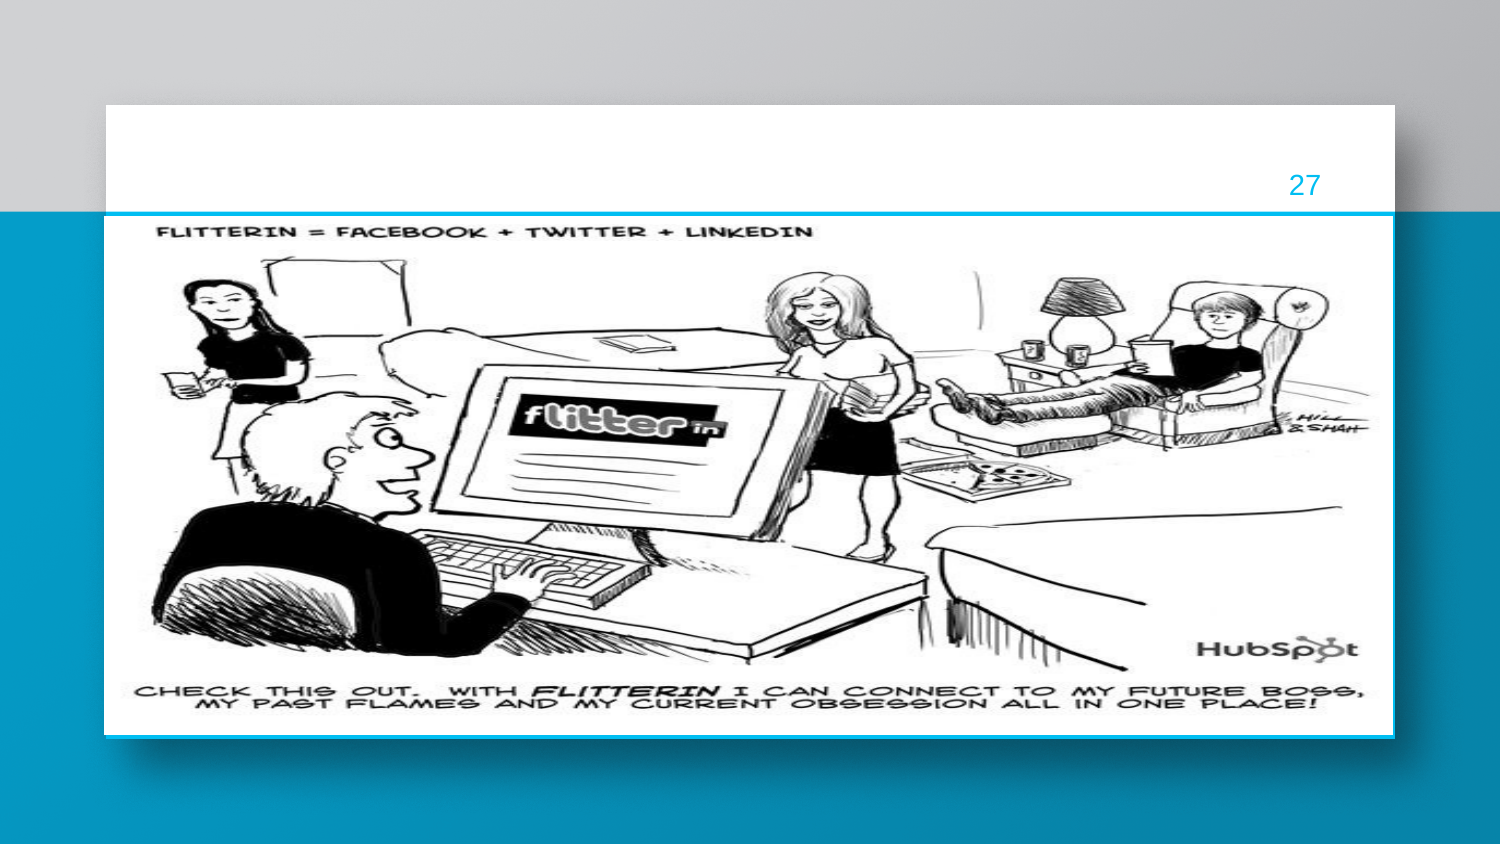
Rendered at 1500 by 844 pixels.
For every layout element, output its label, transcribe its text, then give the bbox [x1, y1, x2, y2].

picture [0, 0, 1500, 211]
slide_number 27 [1273, 106, 1364, 214]
picture [105, 217, 1392, 734]
